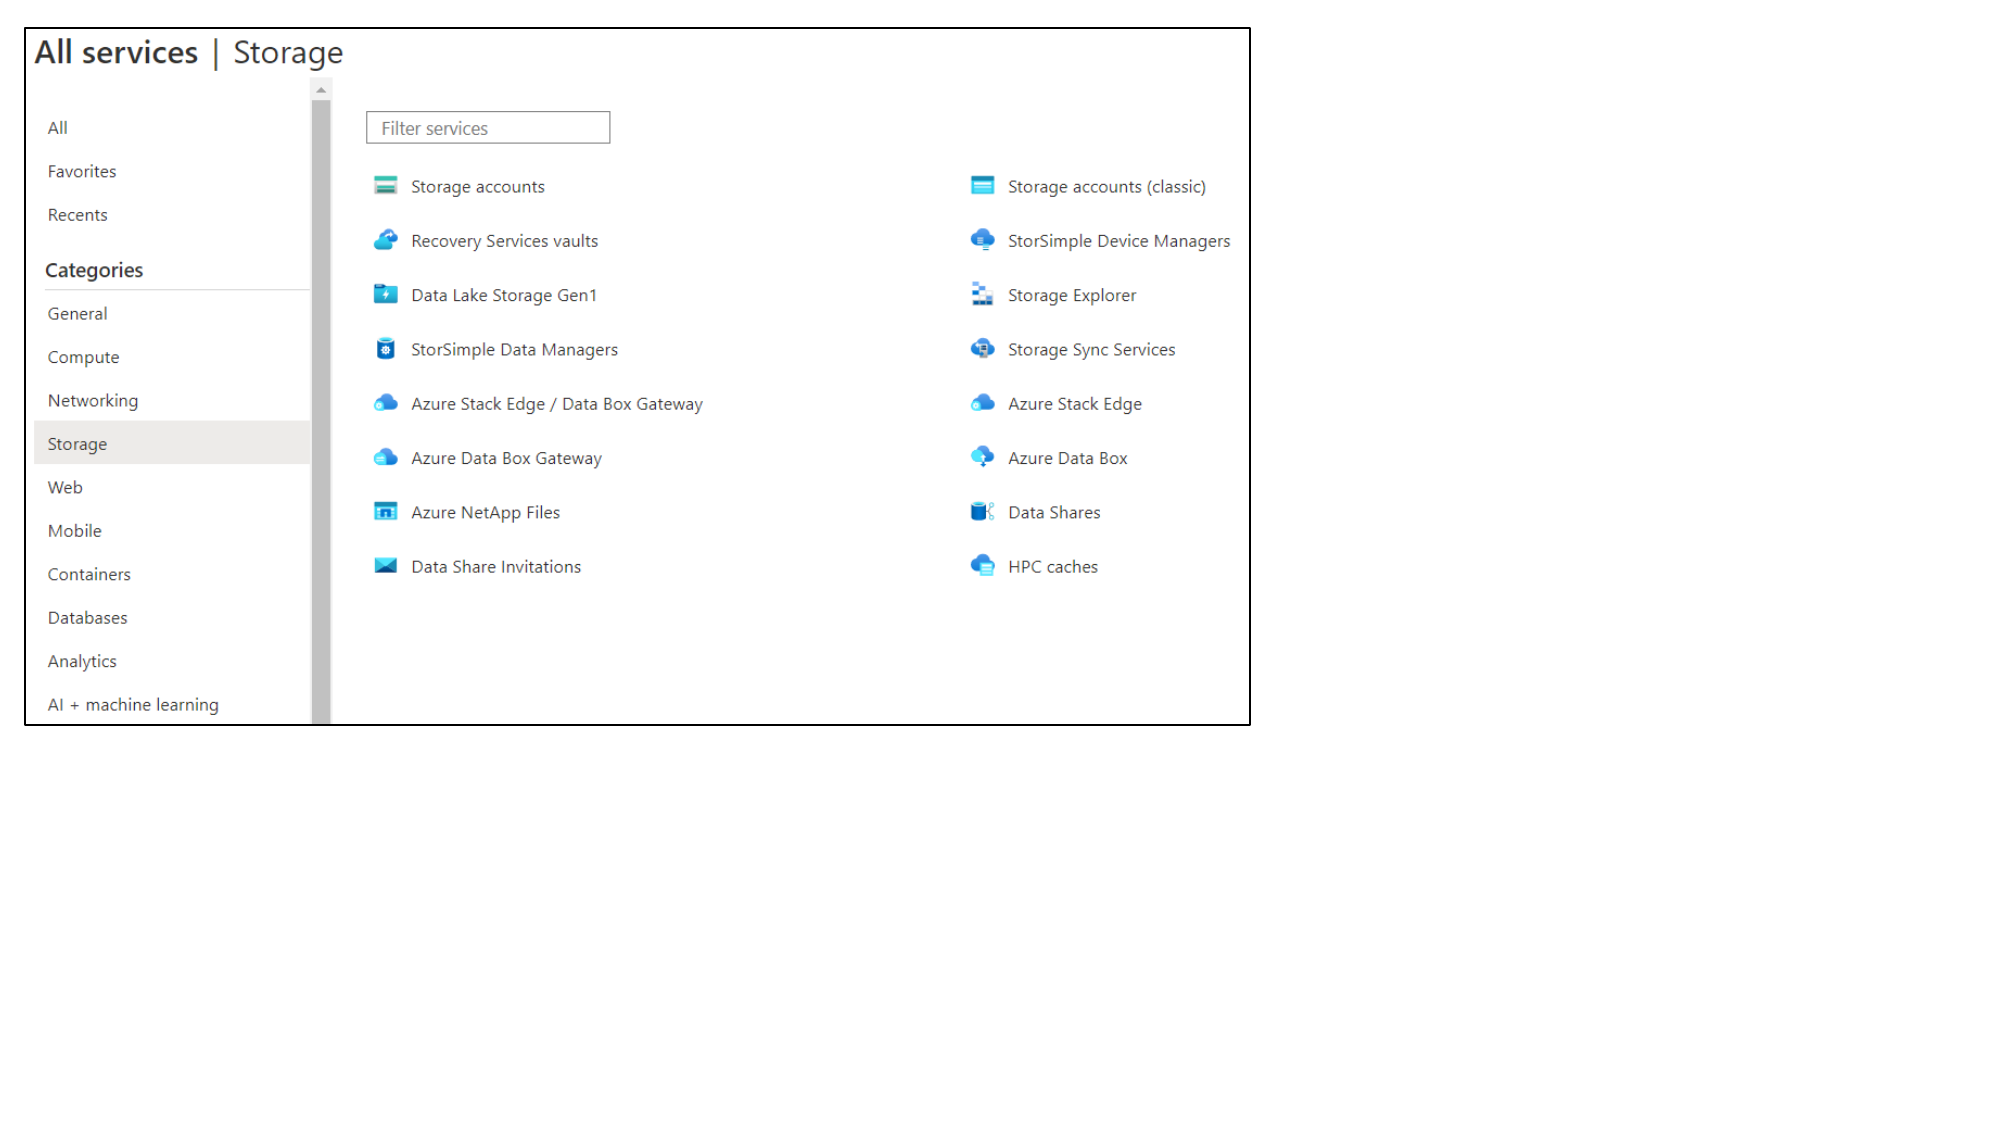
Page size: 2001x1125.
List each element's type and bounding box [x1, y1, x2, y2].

picture [26, 29, 1249, 724]
